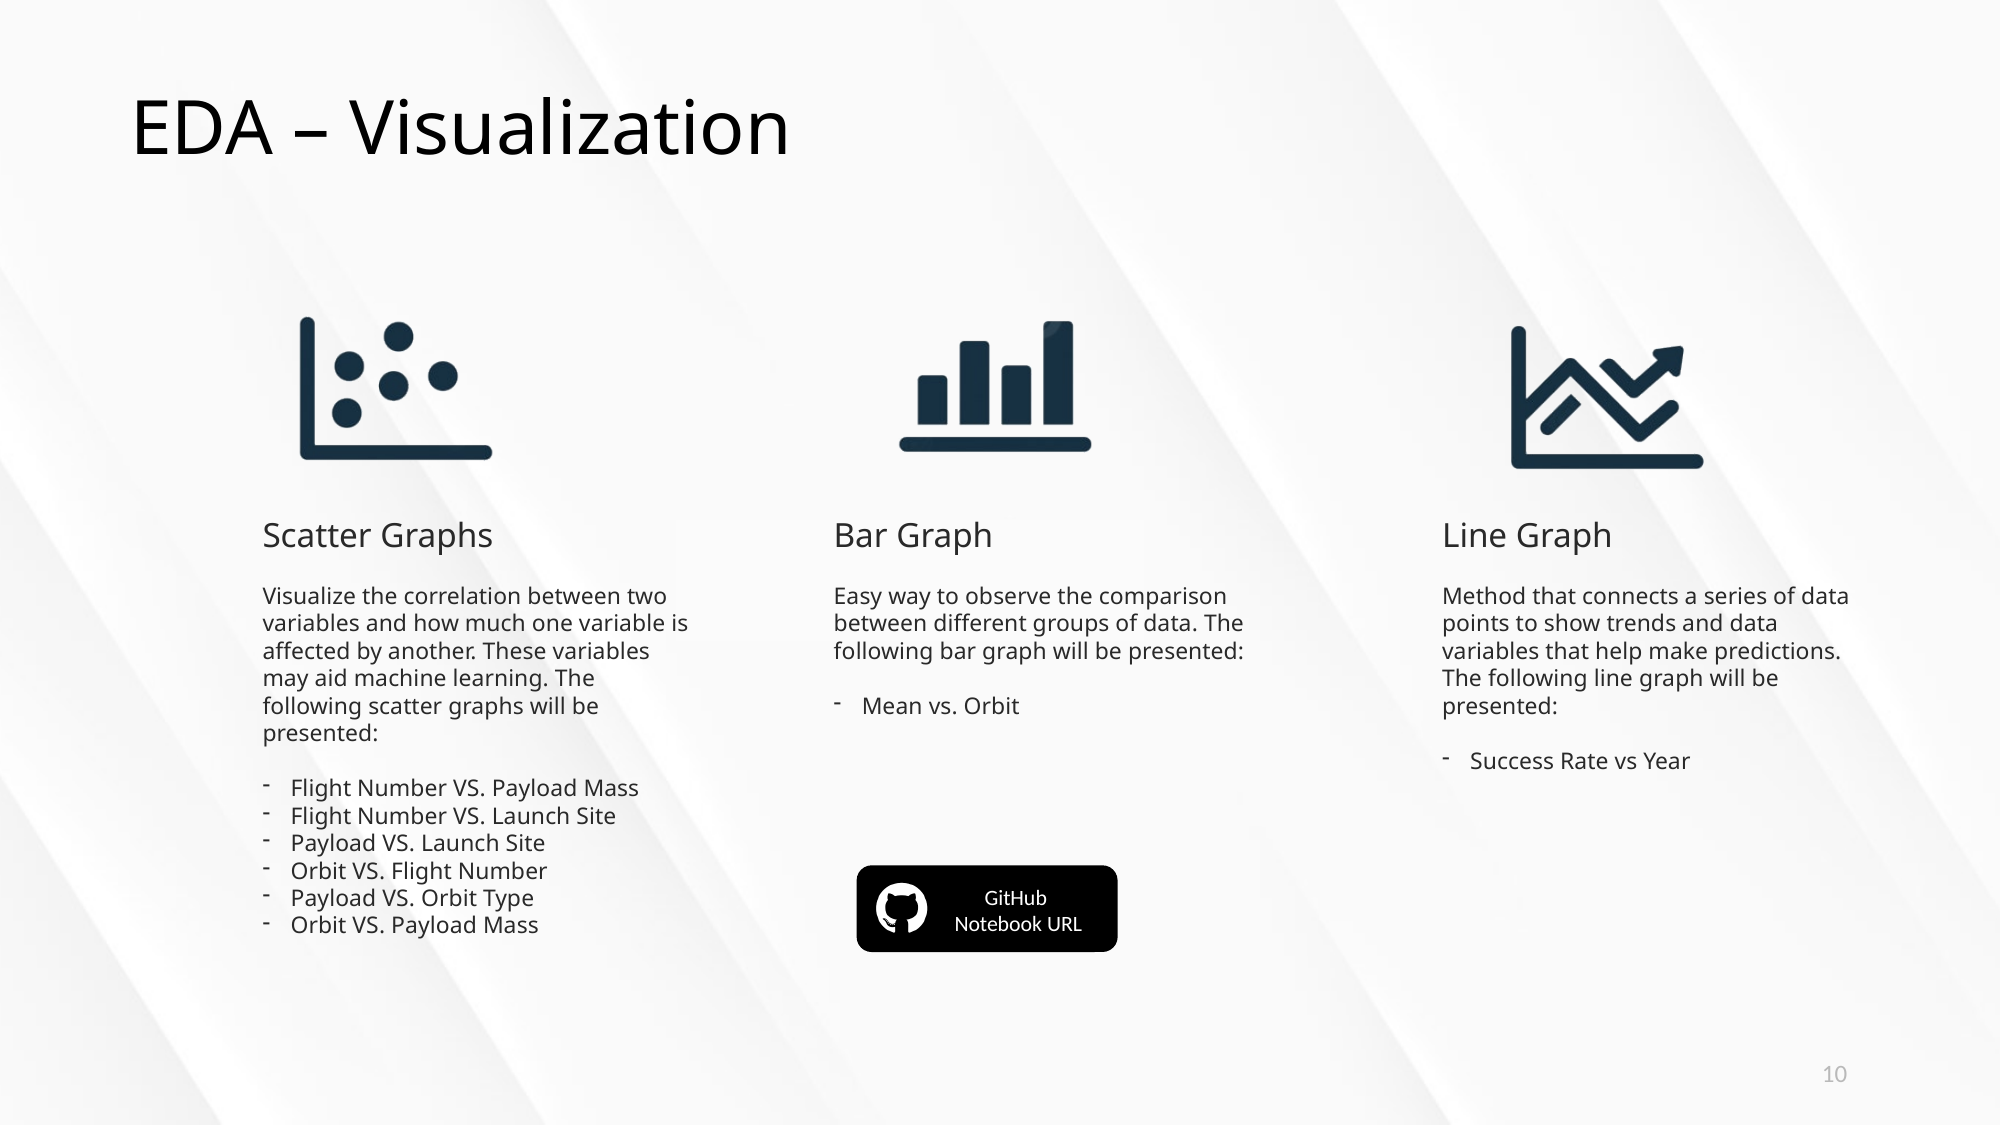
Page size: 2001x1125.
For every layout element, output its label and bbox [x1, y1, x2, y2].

picture [891, 311, 1109, 481]
picture [1493, 309, 1721, 482]
picture [289, 301, 507, 470]
text_box [857, 866, 1143, 951]
text_box [0, 0, 2000, 1125]
